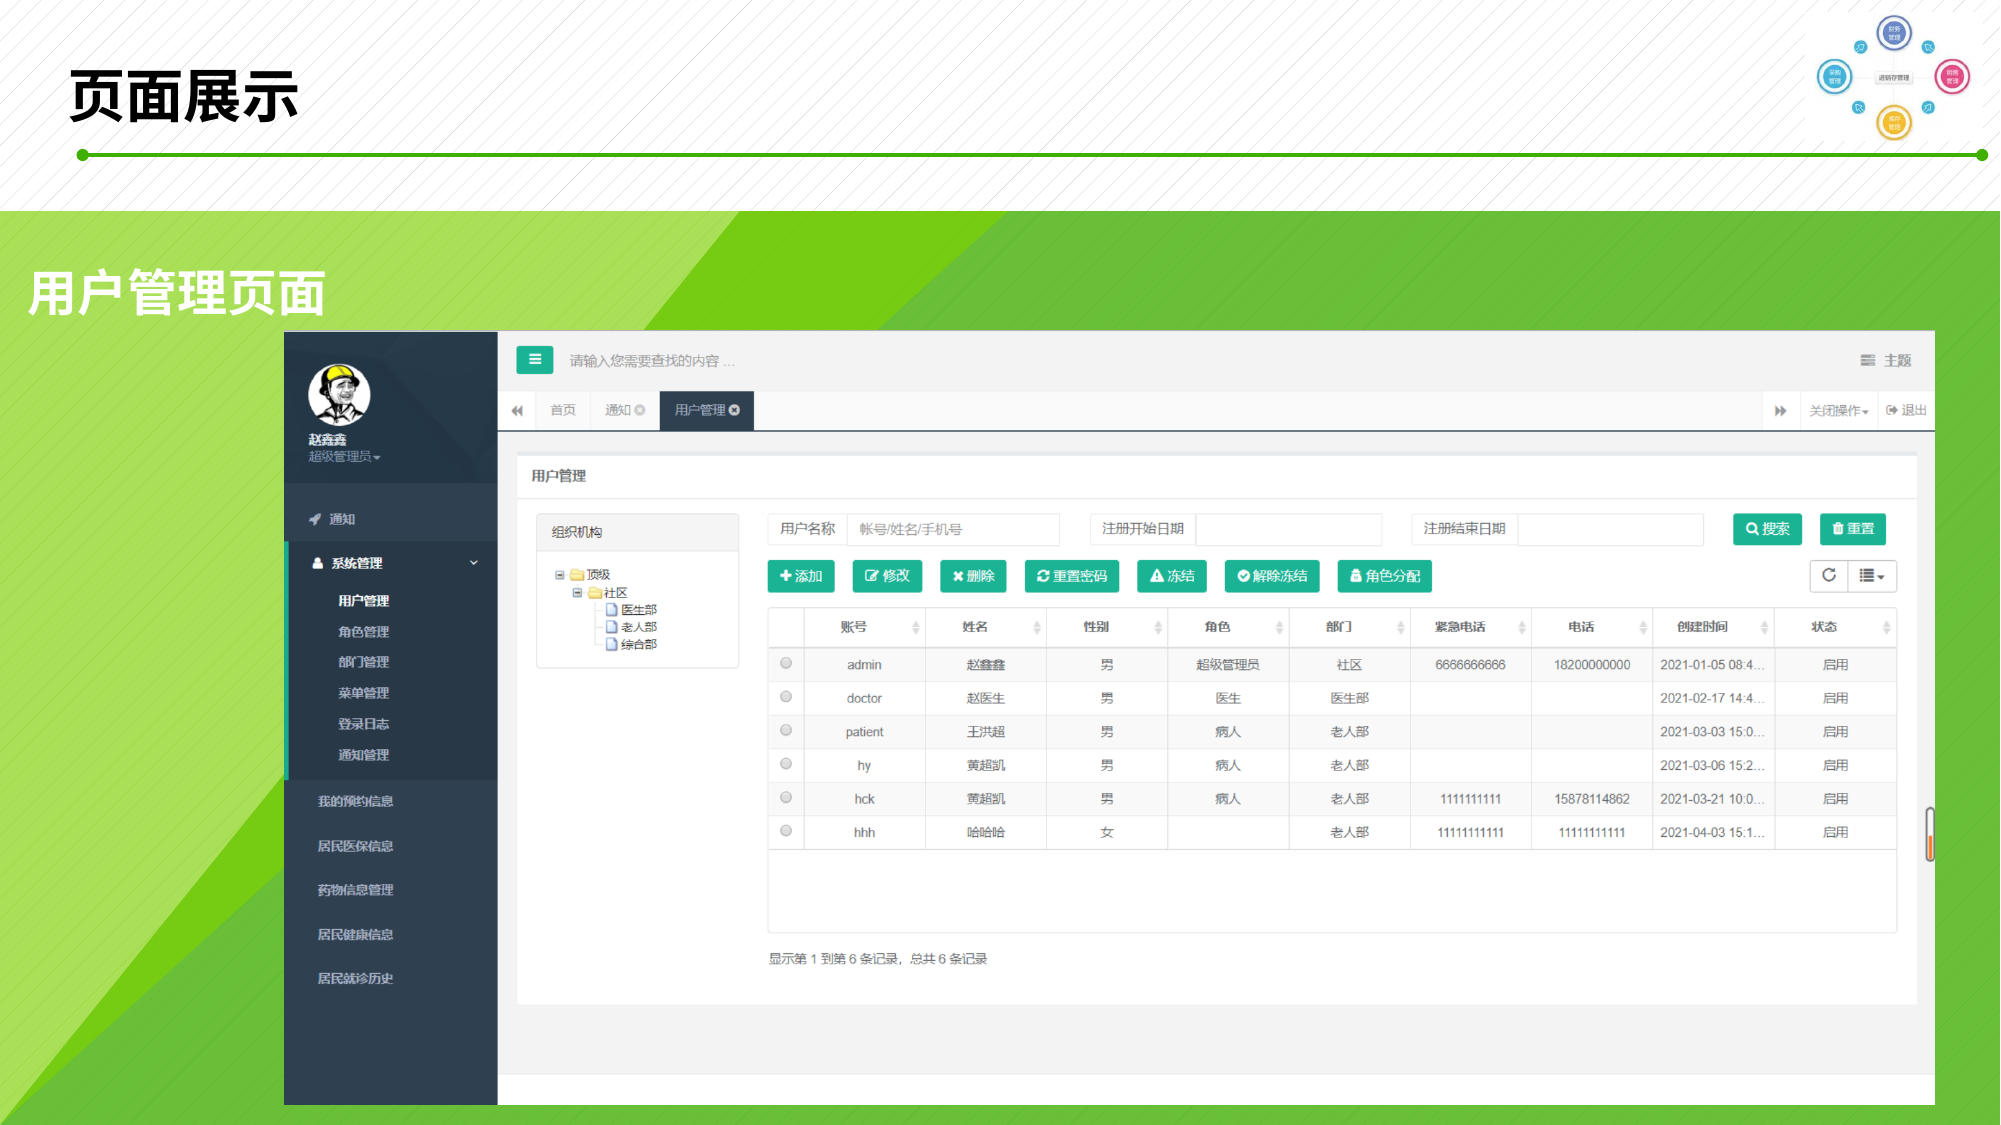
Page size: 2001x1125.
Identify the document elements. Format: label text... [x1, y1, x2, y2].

text_box 用户管理页面 [13, 254, 371, 330]
picture [284, 330, 1935, 1105]
list 页面展示 [52, 41, 558, 156]
picture [1805, 12, 1983, 141]
text_box [0, 210, 1010, 1125]
text_box [2, 210, 2000, 1125]
